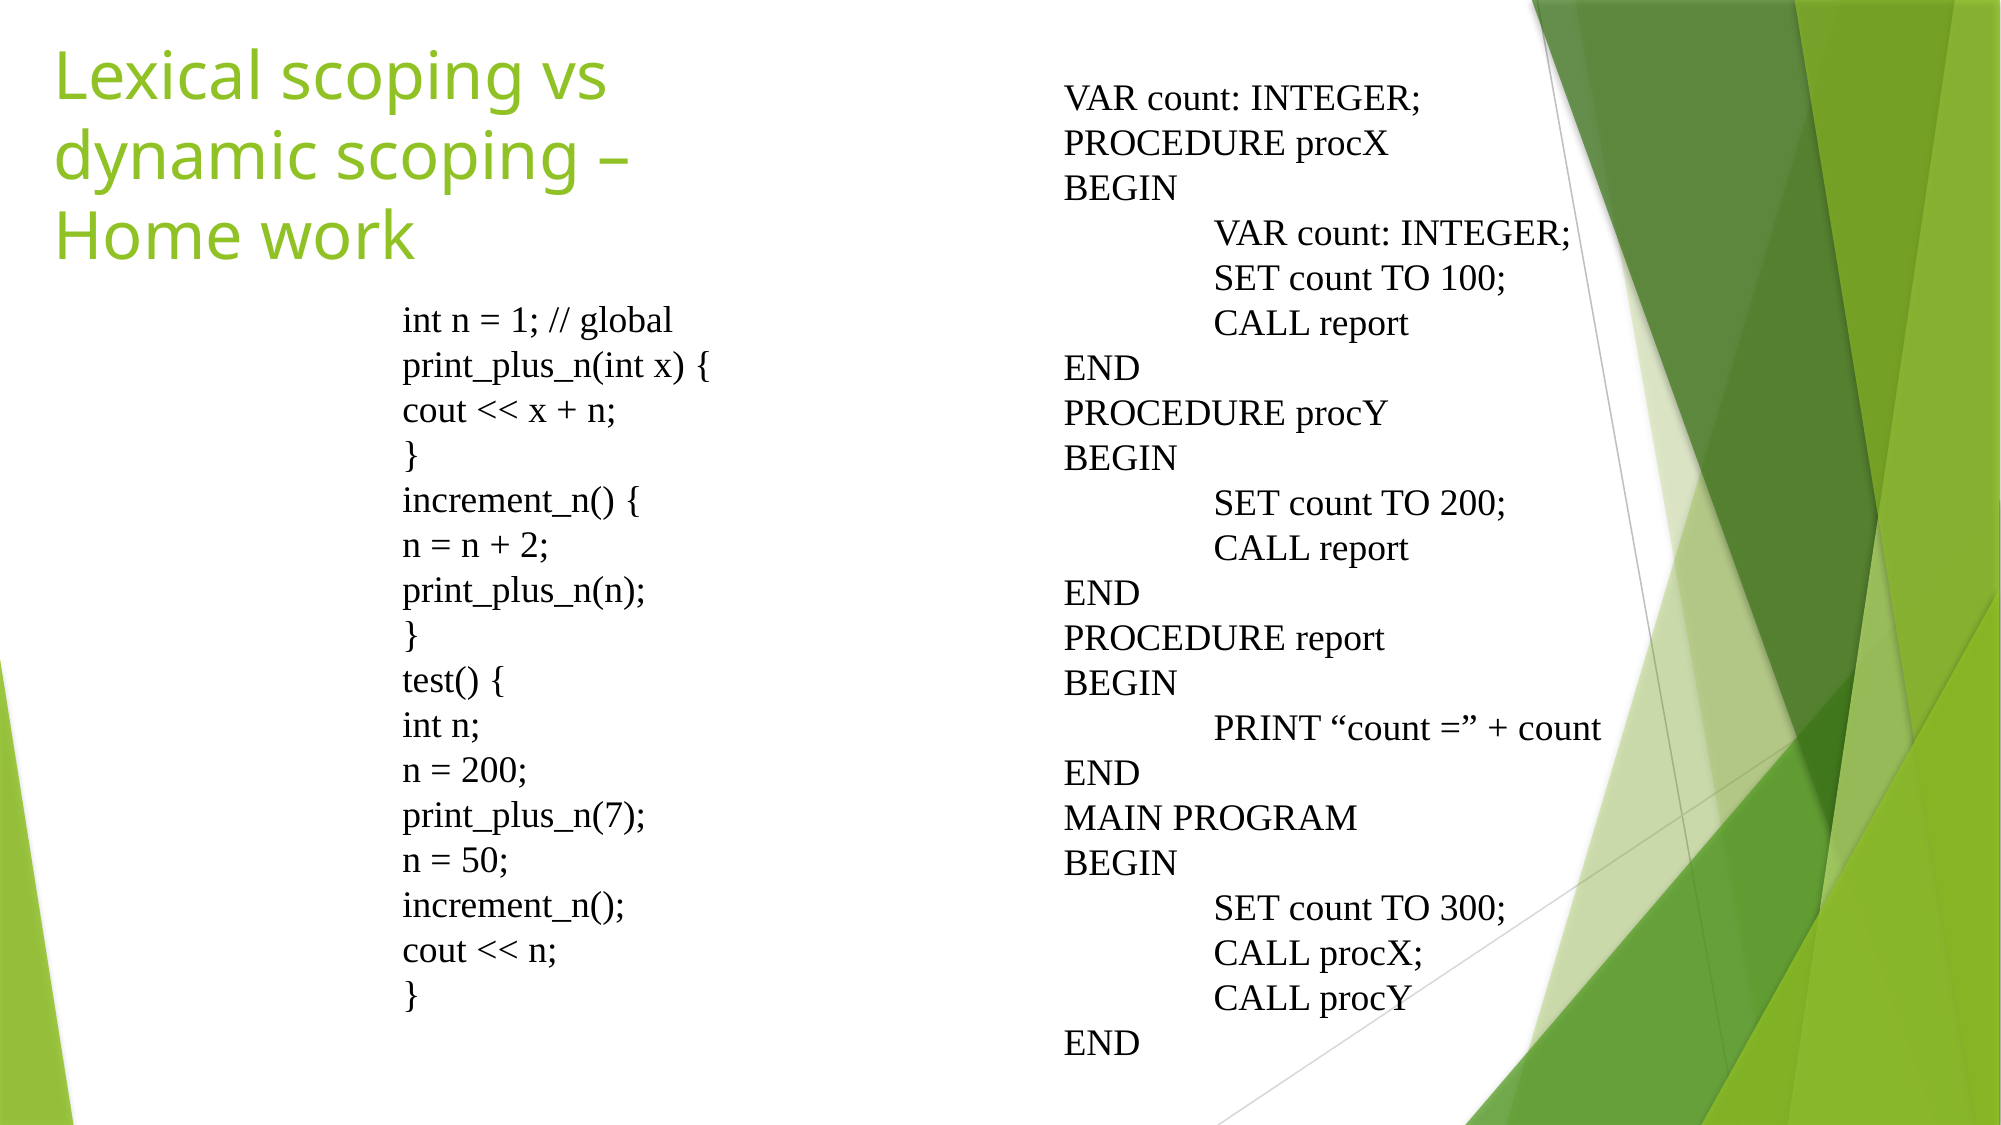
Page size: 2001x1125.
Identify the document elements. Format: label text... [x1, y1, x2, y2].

text_box VAR count: INTEGER; PROCEDURE procX BEGIN VAR count: INTEGER; SET count TO 100; CALL report END PROCEDURE procY BEGIN SET count TO 200; CALL report END PROCEDURE report BEGIN PRINT “count =” + count END MAIN PROGRAM BEGIN SET count TO 300; CALL procX; CALL procY END [1048, 65, 1674, 1070]
text_box int n = 1; // global print_plus_n(int x) { cout << x + n; } increment_n() { n = n + 2; print_plus_n(n); } test() { int n; n = 200; print_plus_n(7); n = 50; increment_n(); cout << n; } [387, 287, 825, 1023]
title Lexical scoping vs dynamic scoping – Home work [38, 25, 665, 213]
